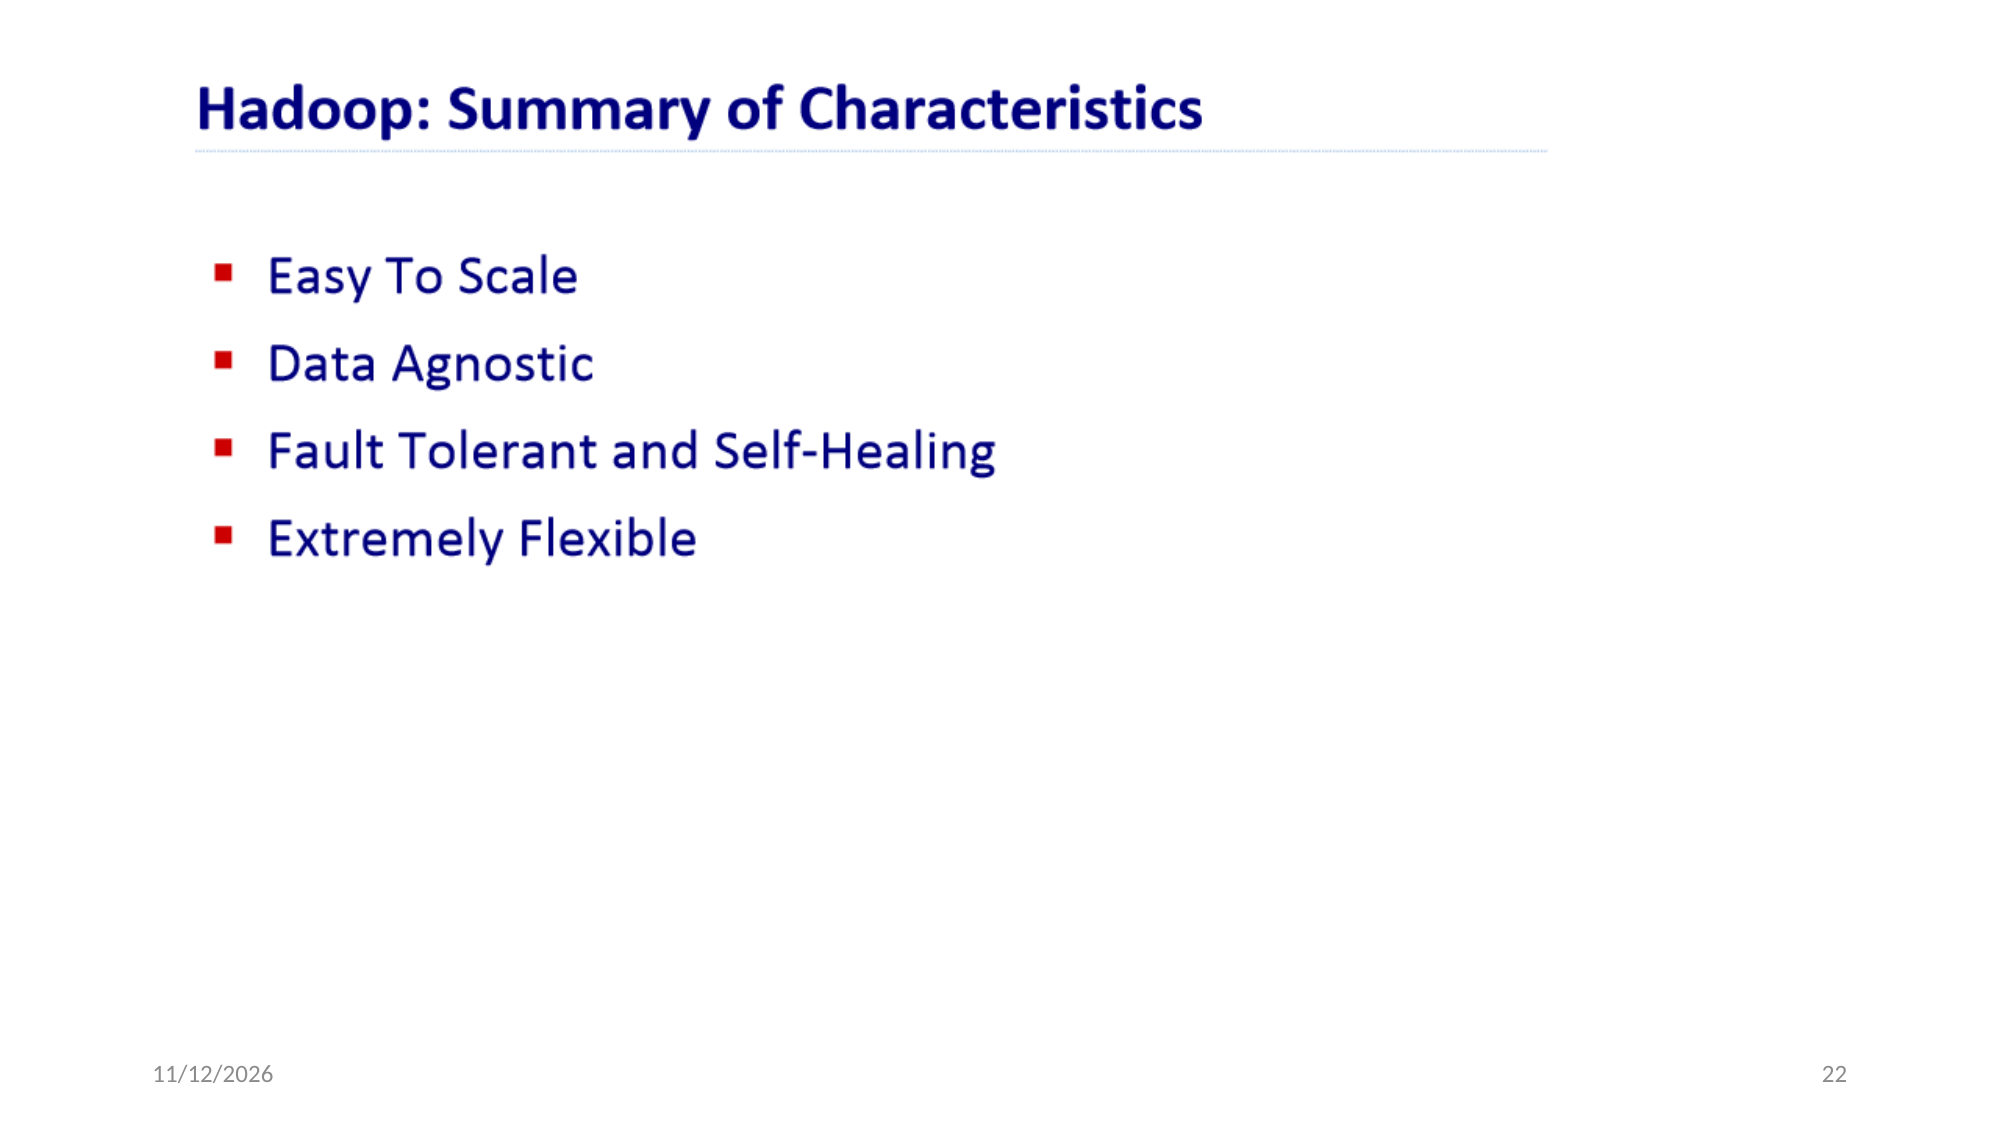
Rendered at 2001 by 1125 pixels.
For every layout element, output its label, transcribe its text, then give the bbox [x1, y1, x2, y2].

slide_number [137, 1042, 588, 1103]
picture [154, 62, 1588, 870]
slide_number 22 [1412, 1042, 1863, 1103]
